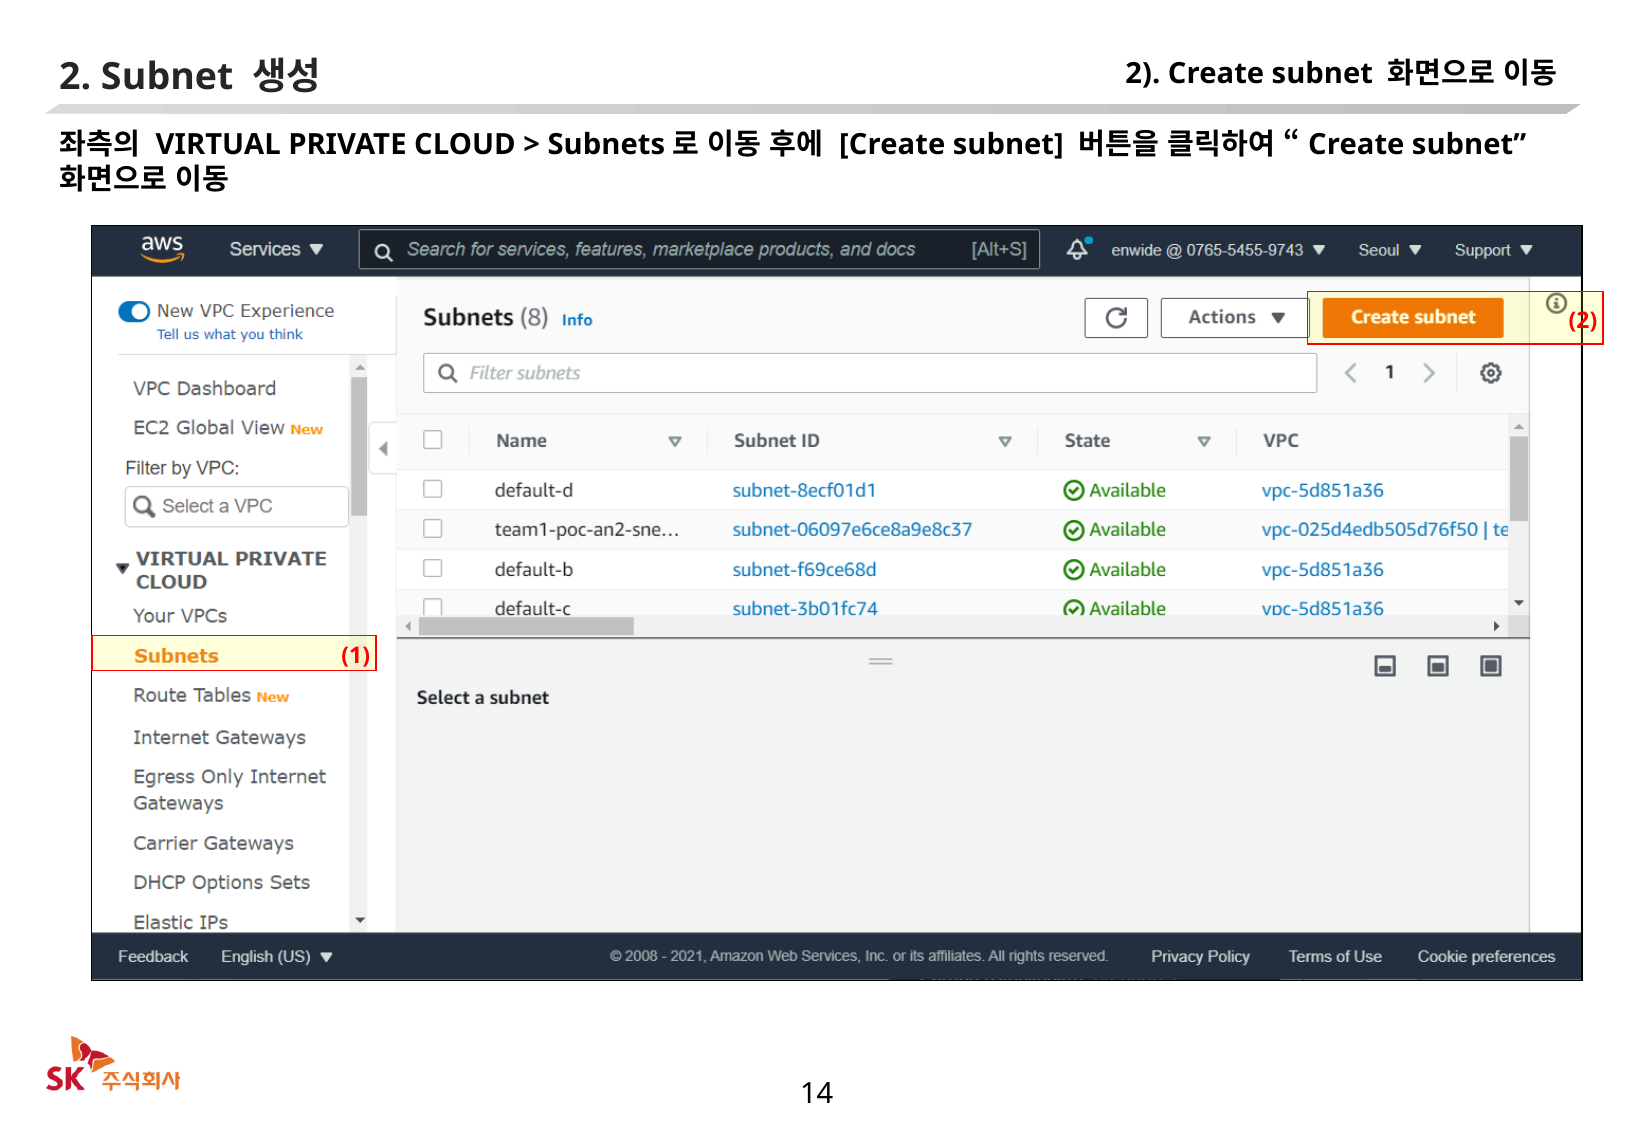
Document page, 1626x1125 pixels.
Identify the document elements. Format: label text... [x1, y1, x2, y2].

text_box (2) [1585, 291, 1604, 344]
picture [92, 225, 1582, 981]
text_box 2. Subnet 생성 [44, 49, 337, 105]
text_box 좌측의 VIRTUAL PRIVATE CLOUD > Subnets로 이동 후에 [Create subnet] 버튼을 클릭하여 “Create subnet” 화면으로 이동 [44, 117, 1581, 247]
list 2). Create subnet 화면으로 이동 [941, 40, 1569, 103]
picture [46, 1036, 180, 1094]
